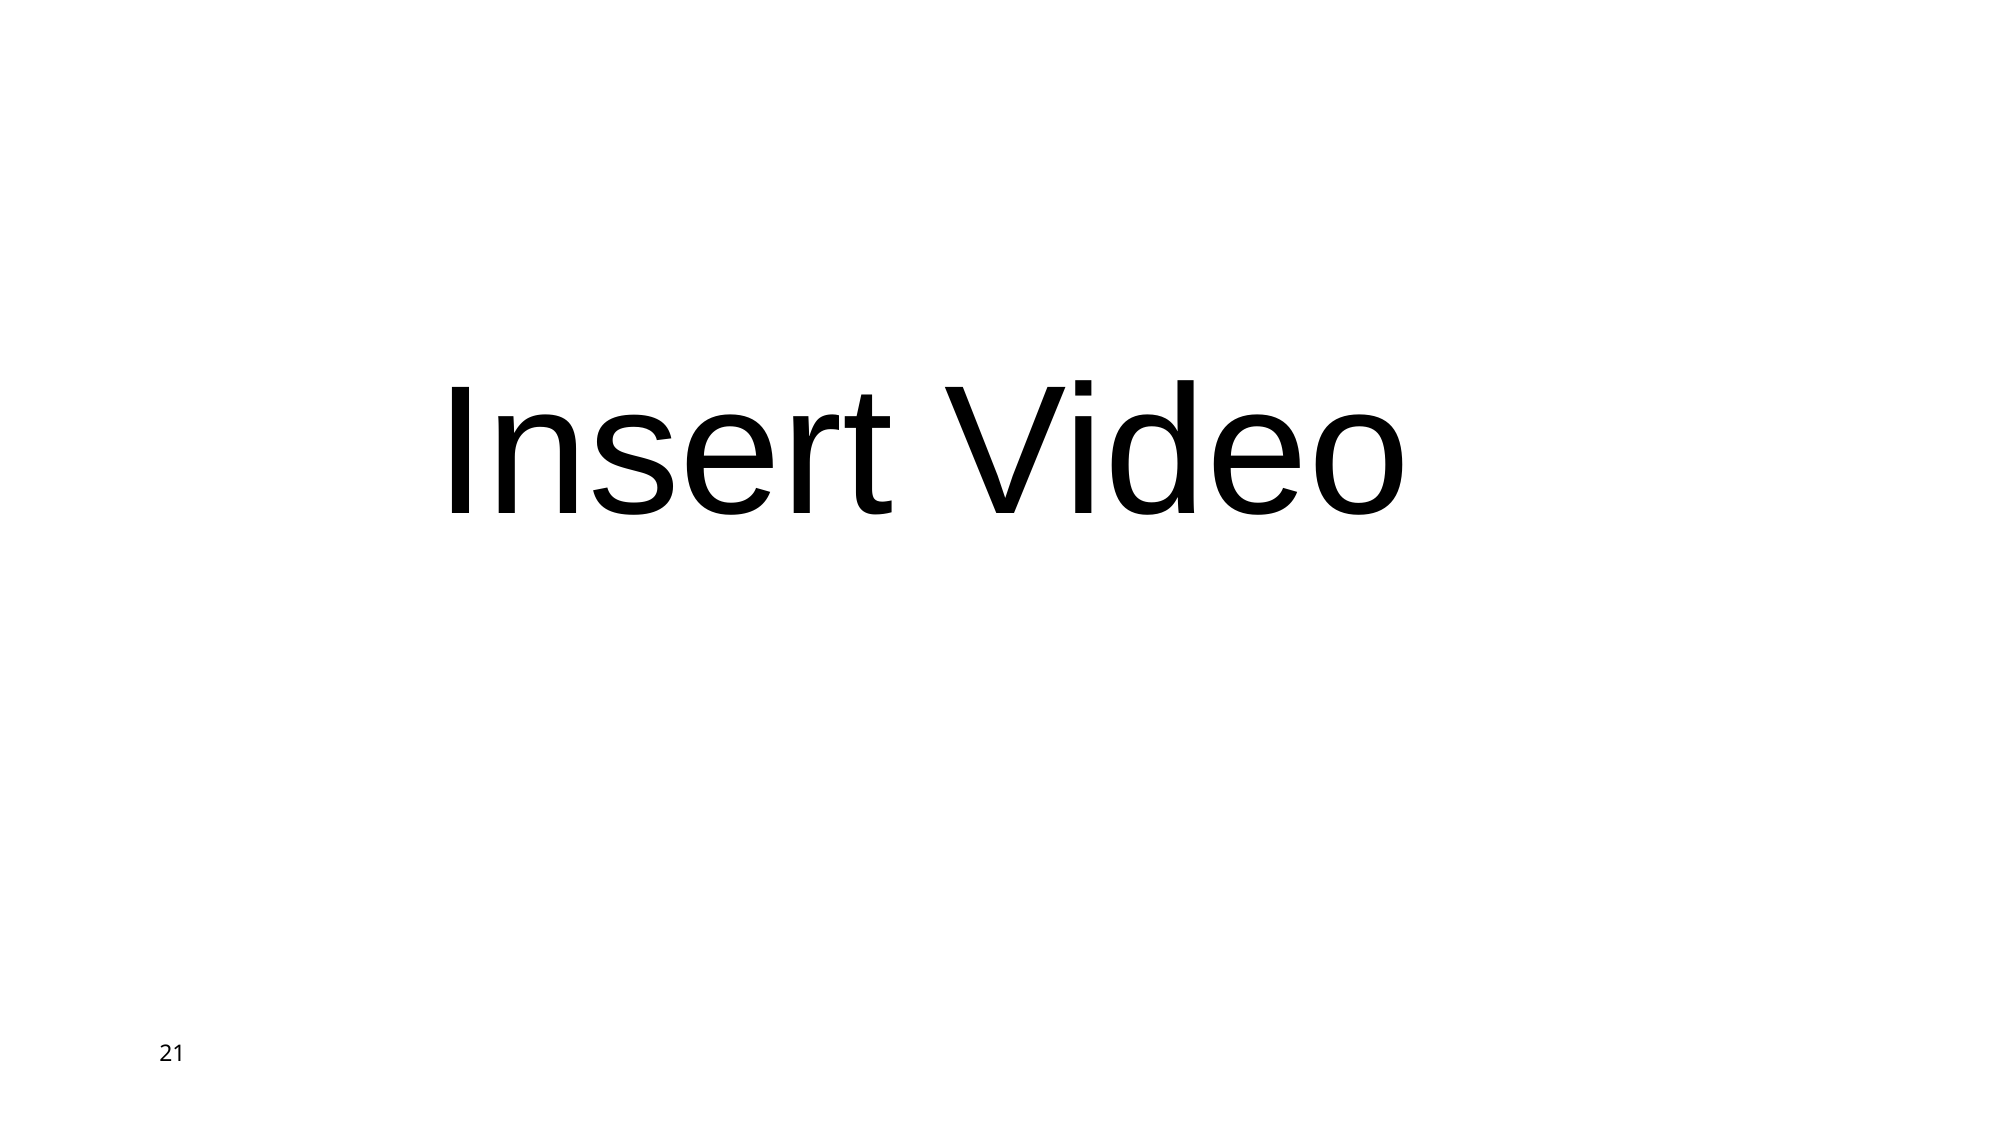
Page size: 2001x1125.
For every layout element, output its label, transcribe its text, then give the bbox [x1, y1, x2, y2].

slide_number 21 [159, 1038, 246, 1080]
text_box Insert Video [420, 322, 1485, 558]
